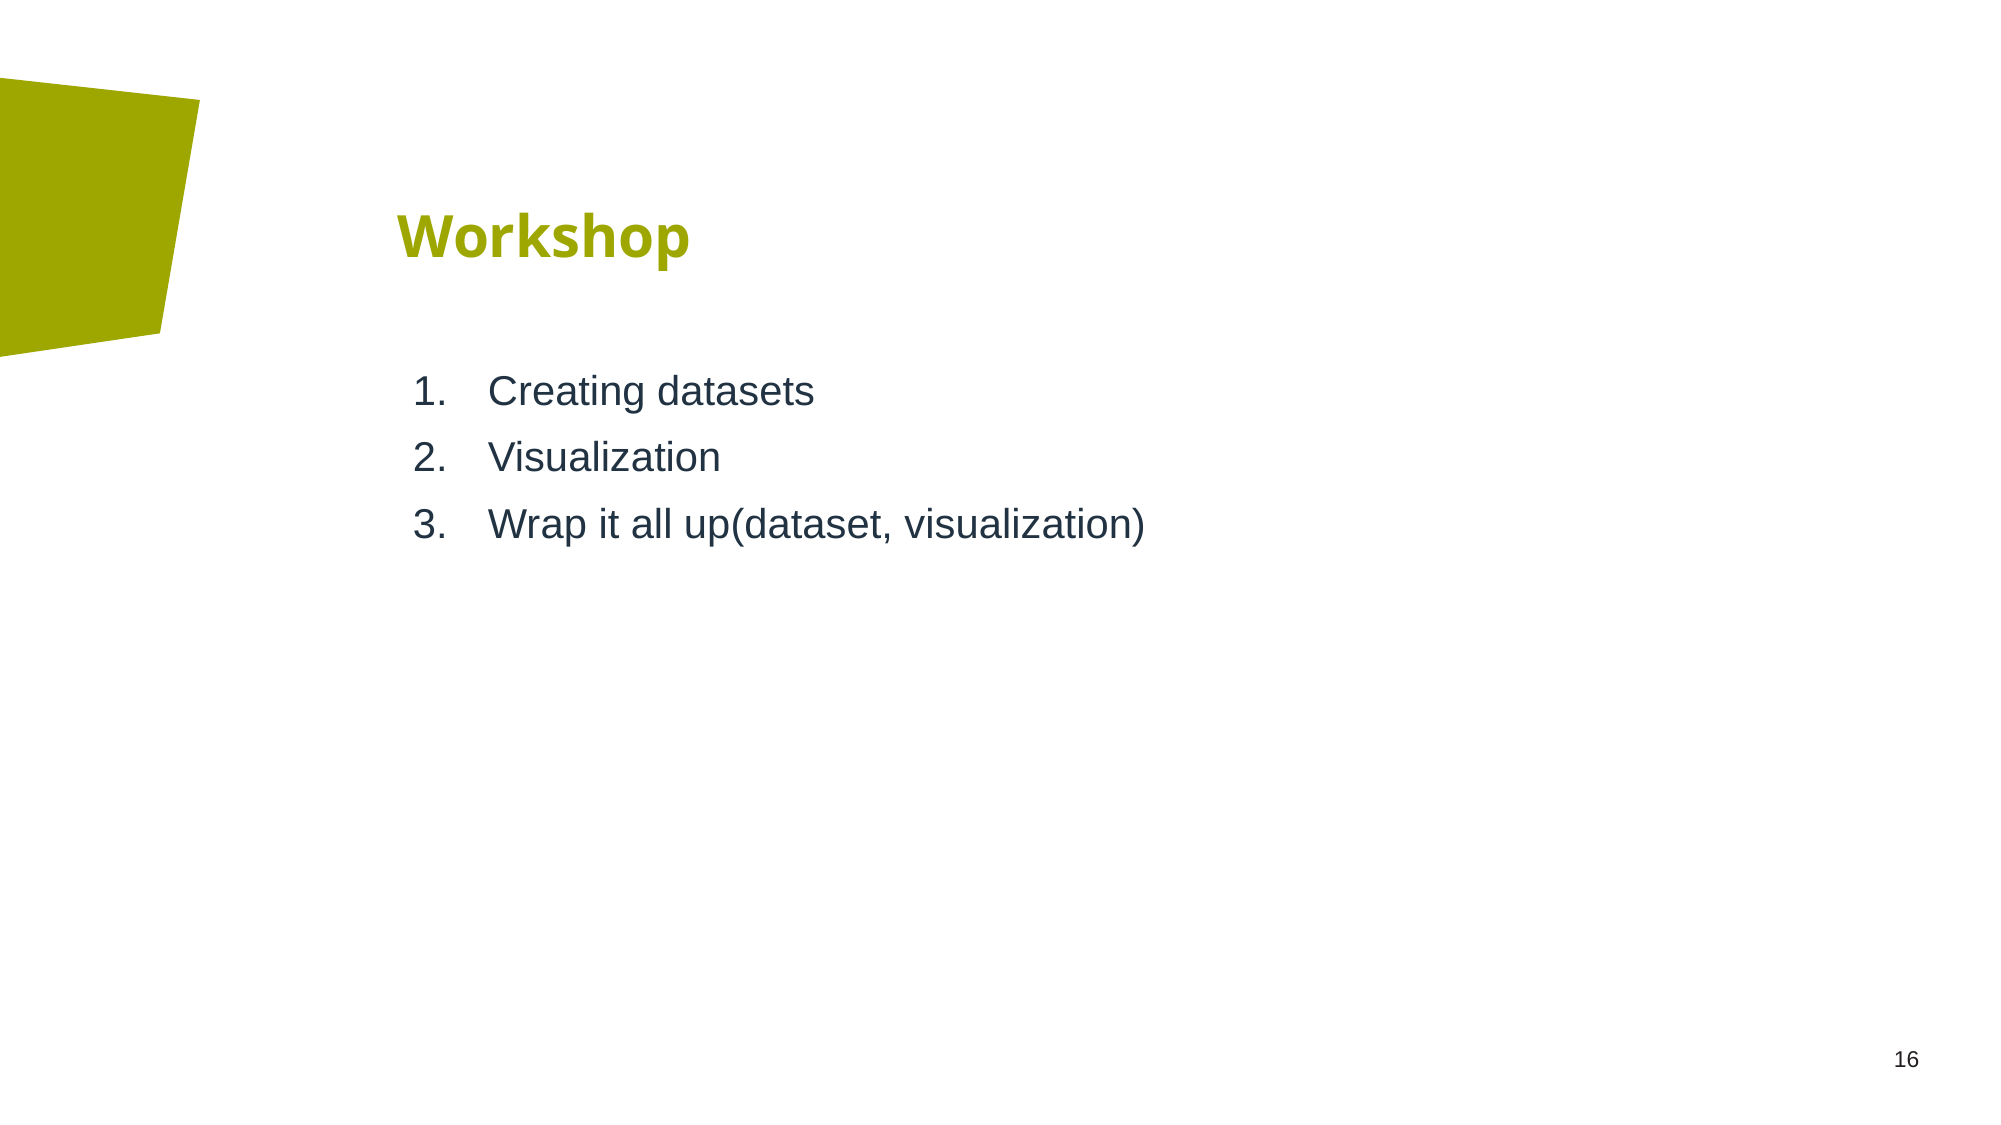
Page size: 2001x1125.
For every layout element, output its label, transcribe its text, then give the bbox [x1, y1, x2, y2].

list Creating datasets Visualization Wrap it all up(dataset, visualization) [397, 339, 1566, 611]
slide_number 16 [1825, 1042, 1920, 1070]
title Workshop [397, 199, 1566, 271]
